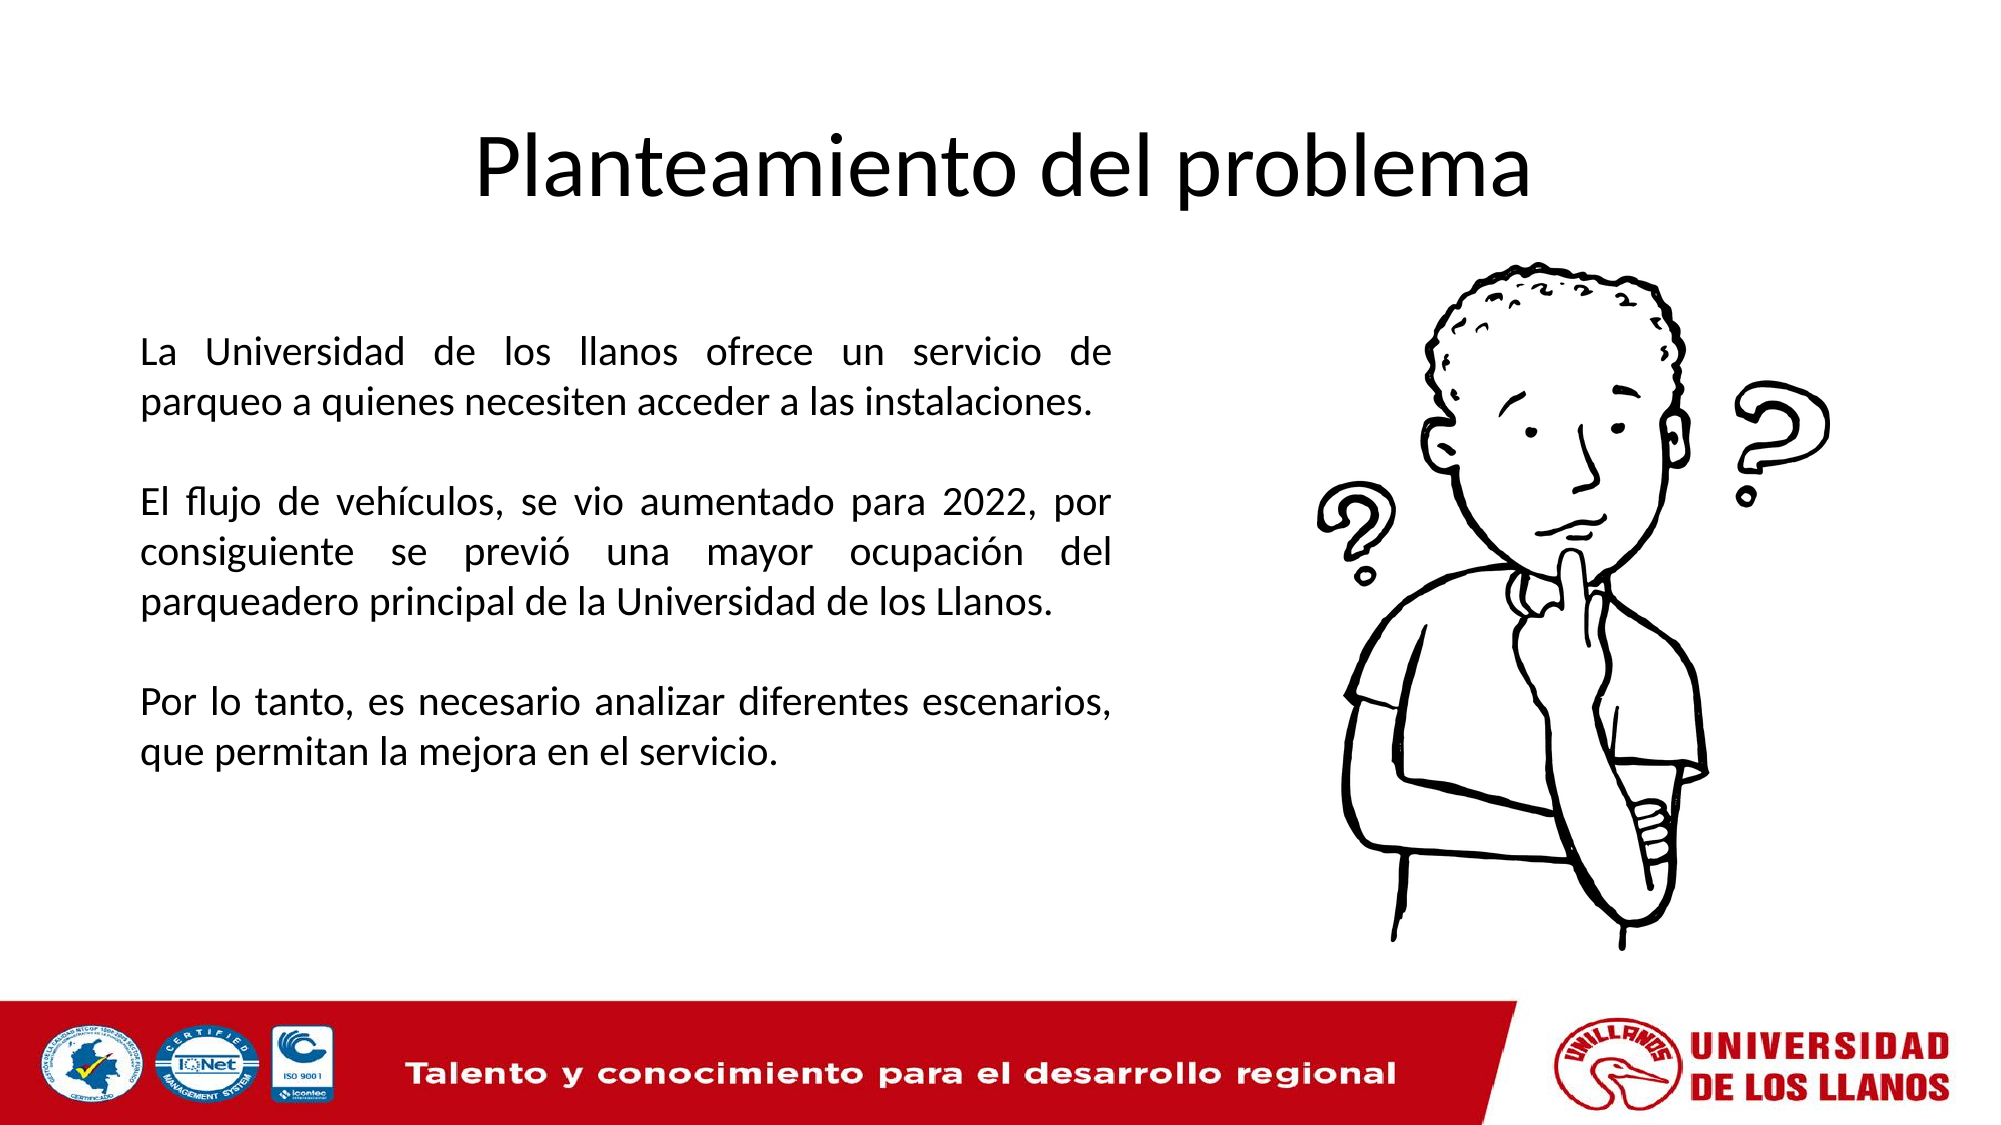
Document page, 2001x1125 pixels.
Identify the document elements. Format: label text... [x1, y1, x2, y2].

text_box La Universidad de los llanos ofrece un servicio de parqueo a quienes necesiten acceder a las instalaciones. El flujo de vehículos, se vio aumentado para 2022, por consiguiente se previó una mayor ocupación del parqueadero principal de la Universidad de los Llanos. Por lo tanto, es necesario analizar diferentes escenarios, que permitan la mejora en el servicio. [125, 316, 1128, 782]
picture [0, 0, 2001, 1125]
title Planteamiento del problema [180, 40, 1830, 279]
